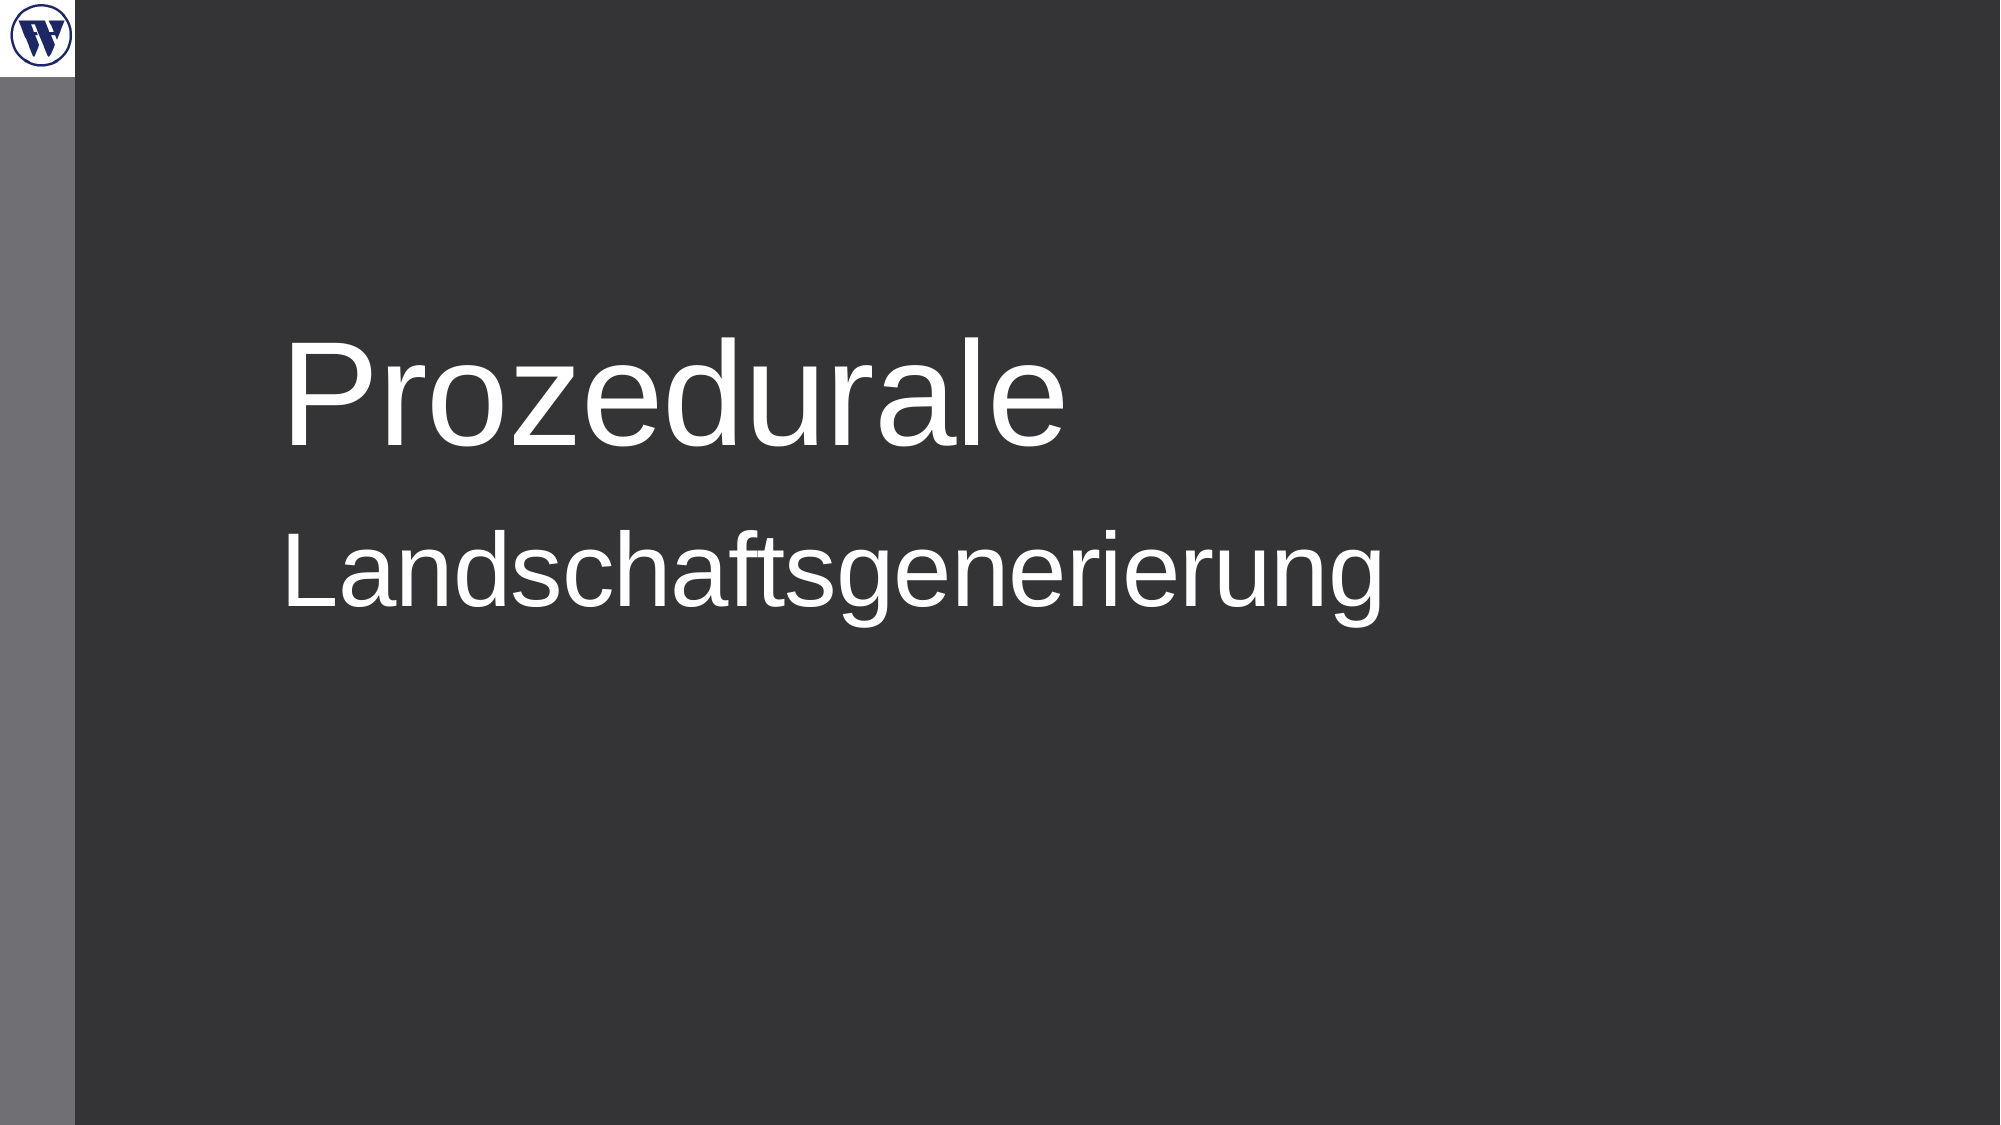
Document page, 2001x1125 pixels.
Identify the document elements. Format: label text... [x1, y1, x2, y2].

picture [0, 0, 75, 77]
title Prozedurale [265, 316, 1766, 399]
text_box Landschaftsgenerierung [265, 399, 1766, 636]
